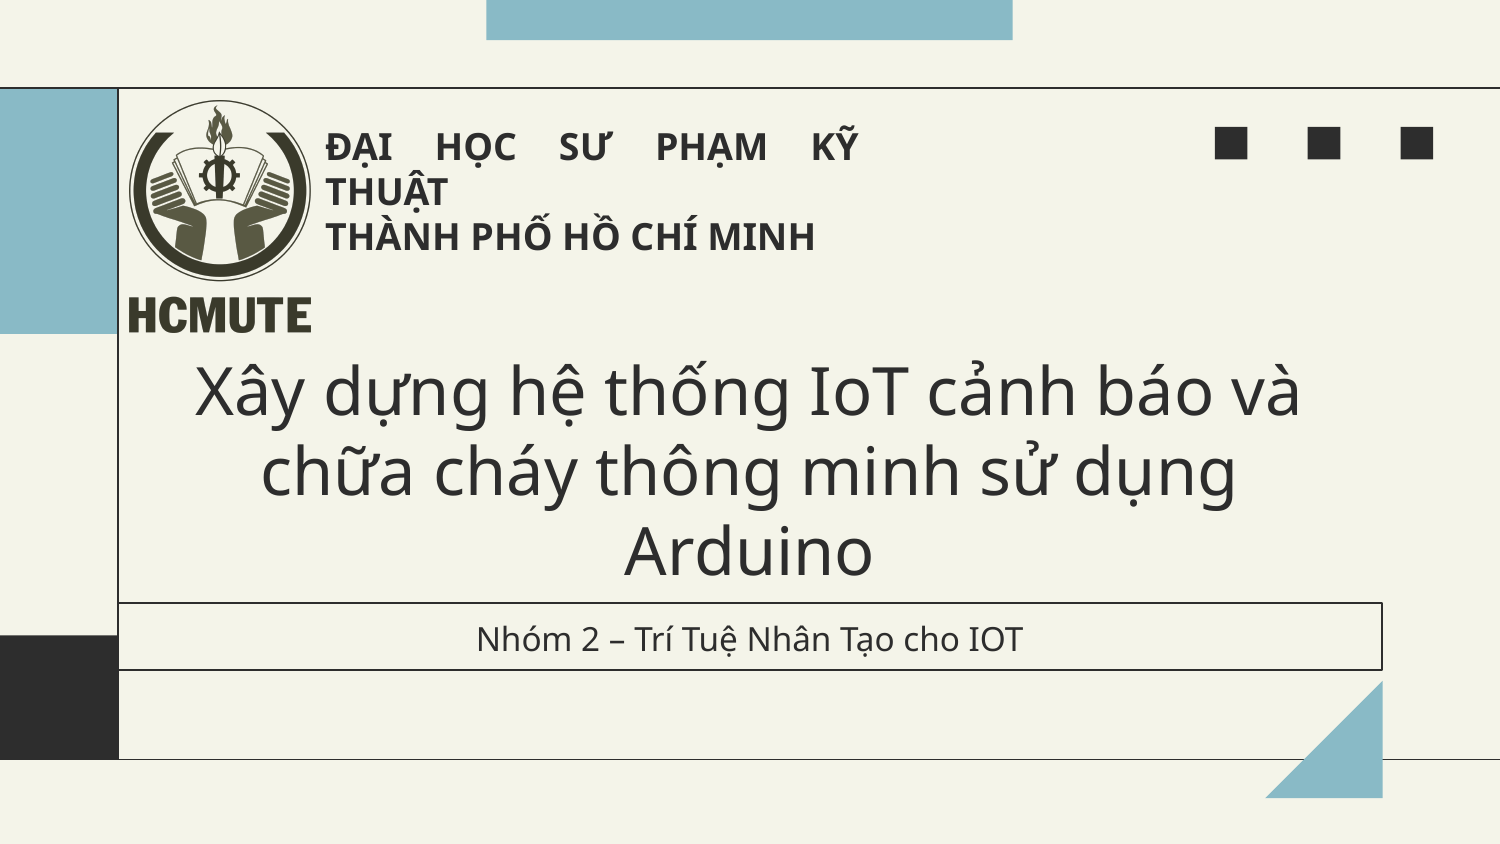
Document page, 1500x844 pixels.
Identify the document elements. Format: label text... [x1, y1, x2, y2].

text_box ĐẠI HỌC SƯ PHẠM KỸ THUẬT THÀNH PHỐ HỒ CHÍ MINH [315, 108, 875, 200]
text_box [1265, 680, 1383, 799]
text_box [1307, 126, 1341, 160]
title Xây dựng hệ thống IoT cảnh báo và chữa cháy thông minh sử dụng Arduino [118, 372, 1382, 566]
picture [128, 100, 311, 334]
text_box [1400, 126, 1434, 160]
text_box [1214, 126, 1248, 160]
subtitle Nhóm 2 – Trí Tuệ Nhân Tạo cho IOT [117, 602, 1383, 671]
